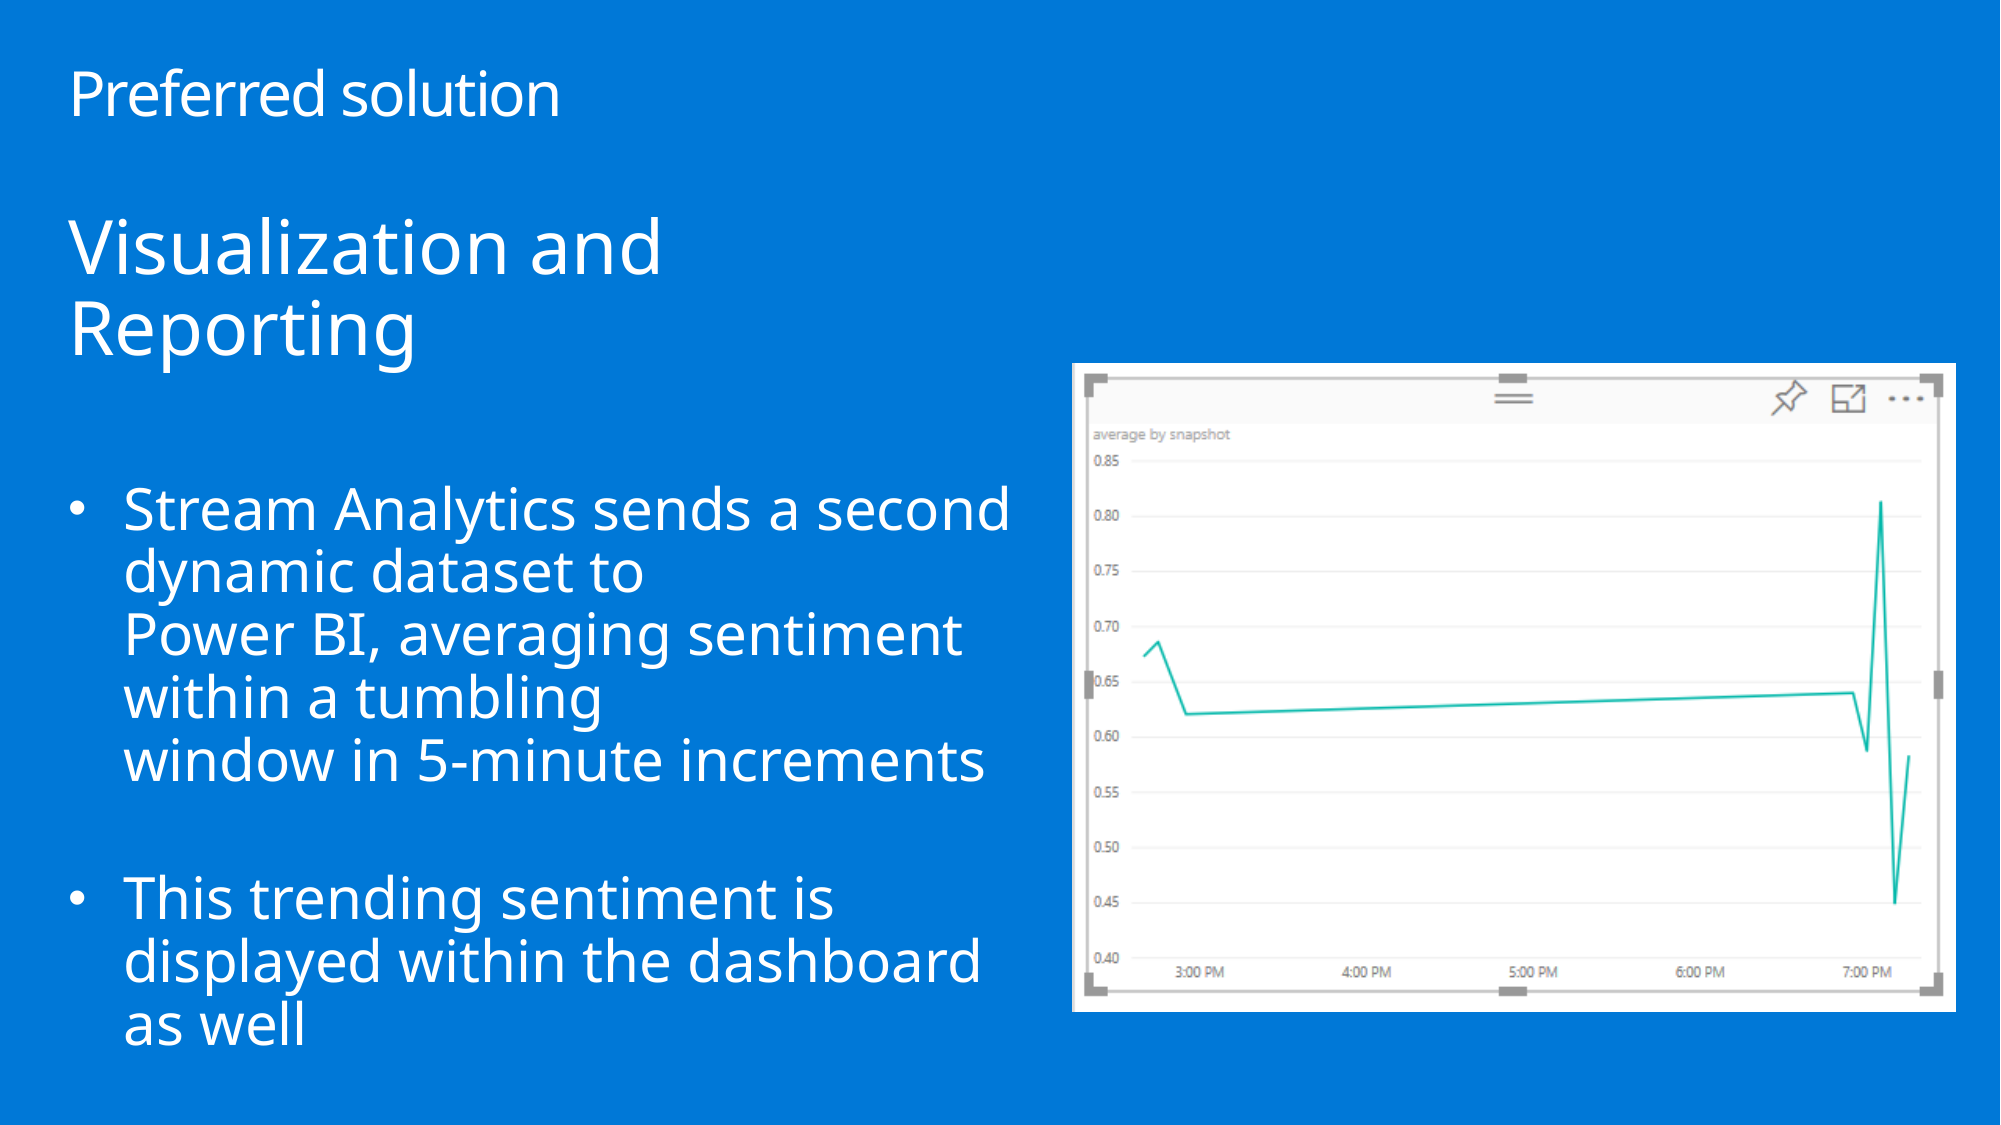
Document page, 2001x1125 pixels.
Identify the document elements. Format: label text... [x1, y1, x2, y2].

picture [1072, 363, 1957, 1013]
list Visualization and Reporting Stream Analytics sends a second dynamic dataset to Power BI, averaging sentiment within a tumbling window in 5-minute increments This trending sentiment is displayed within the dashboard as well [44, 195, 1037, 1091]
title Preferred solution [44, 47, 1957, 196]
